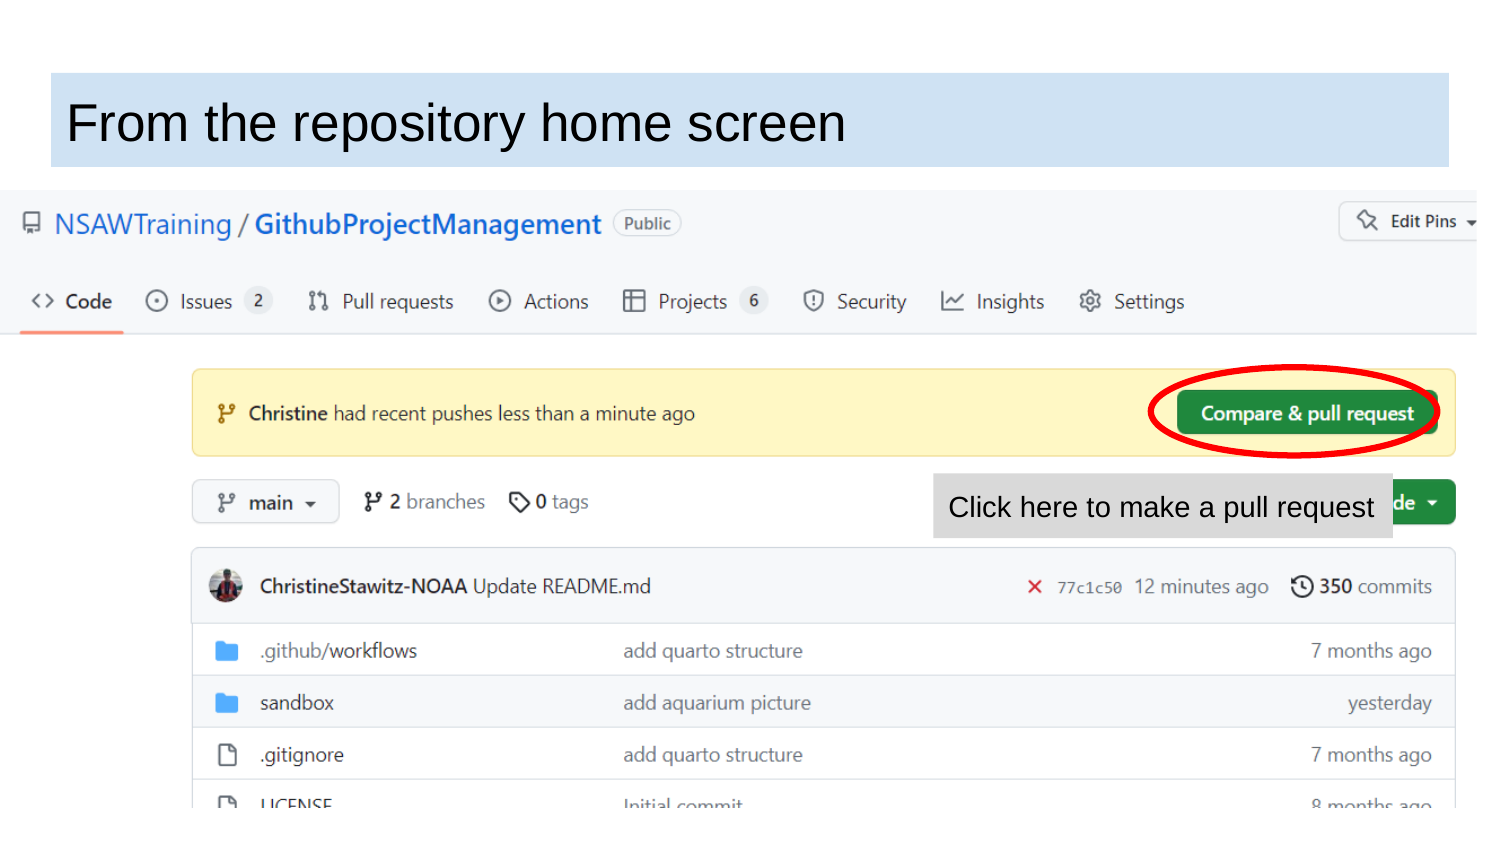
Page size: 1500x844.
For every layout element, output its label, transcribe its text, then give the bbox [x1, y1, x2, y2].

picture [0, 190, 1477, 808]
title From the repository home screen [51, 72, 1449, 167]
